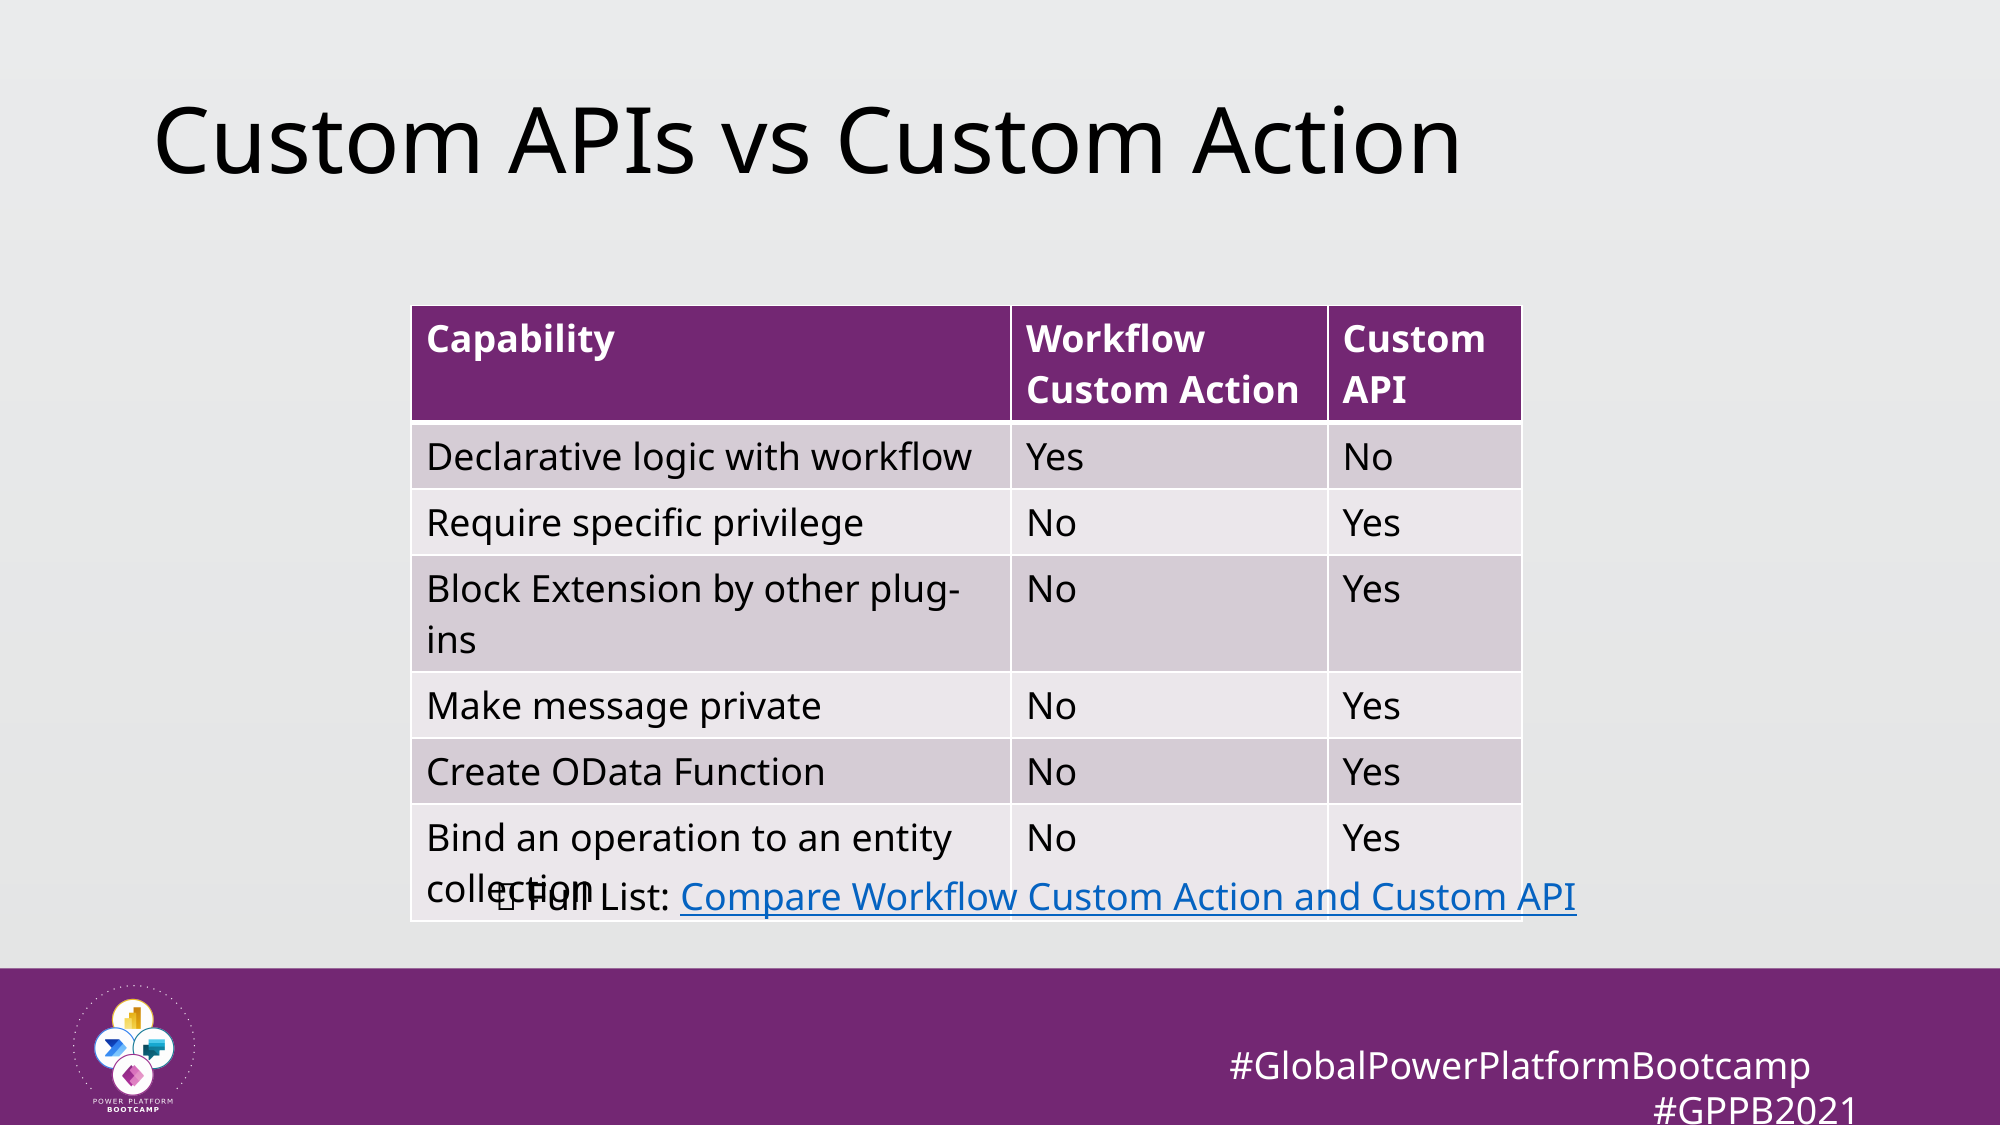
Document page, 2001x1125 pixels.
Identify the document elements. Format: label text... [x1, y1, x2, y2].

table_header Custom API [1329, 306, 1521, 420]
table_cell Declarative logic with workflow [412, 425, 1010, 488]
title Custom APIs vs Custom Action [137, 59, 1863, 229]
table_cell No [1012, 805, 1327, 865]
table_header Capability [412, 306, 1010, 420]
table_cell Make message private [412, 673, 1010, 737]
table_cell No [1012, 673, 1327, 737]
table_cell Require specific privilege [412, 490, 1010, 554]
table_cell No [1012, 556, 1327, 671]
table_cell Yes [1329, 673, 1521, 737]
picture [73, 985, 195, 1112]
table_cell No [1329, 425, 1521, 488]
table_cell No [1012, 739, 1327, 803]
table_cell Yes [1329, 490, 1521, 554]
text_box 📢 Full List: Compare Workflow Custom Action and Custom API [480, 865, 1850, 932]
table_cell Yes [1329, 556, 1521, 671]
table_cell Yes [1329, 739, 1521, 803]
table_cell Yes [1329, 805, 1521, 865]
table_header Workflow Custom Action [1012, 306, 1327, 420]
table_cell Bind an operation to an entity collection [412, 805, 1010, 920]
table_cell Yes [1012, 425, 1327, 488]
table_cell Create OData Function [412, 739, 1010, 803]
table_cell No [1012, 490, 1327, 554]
table_cell Block Extension by other plug-ins [412, 556, 1010, 671]
